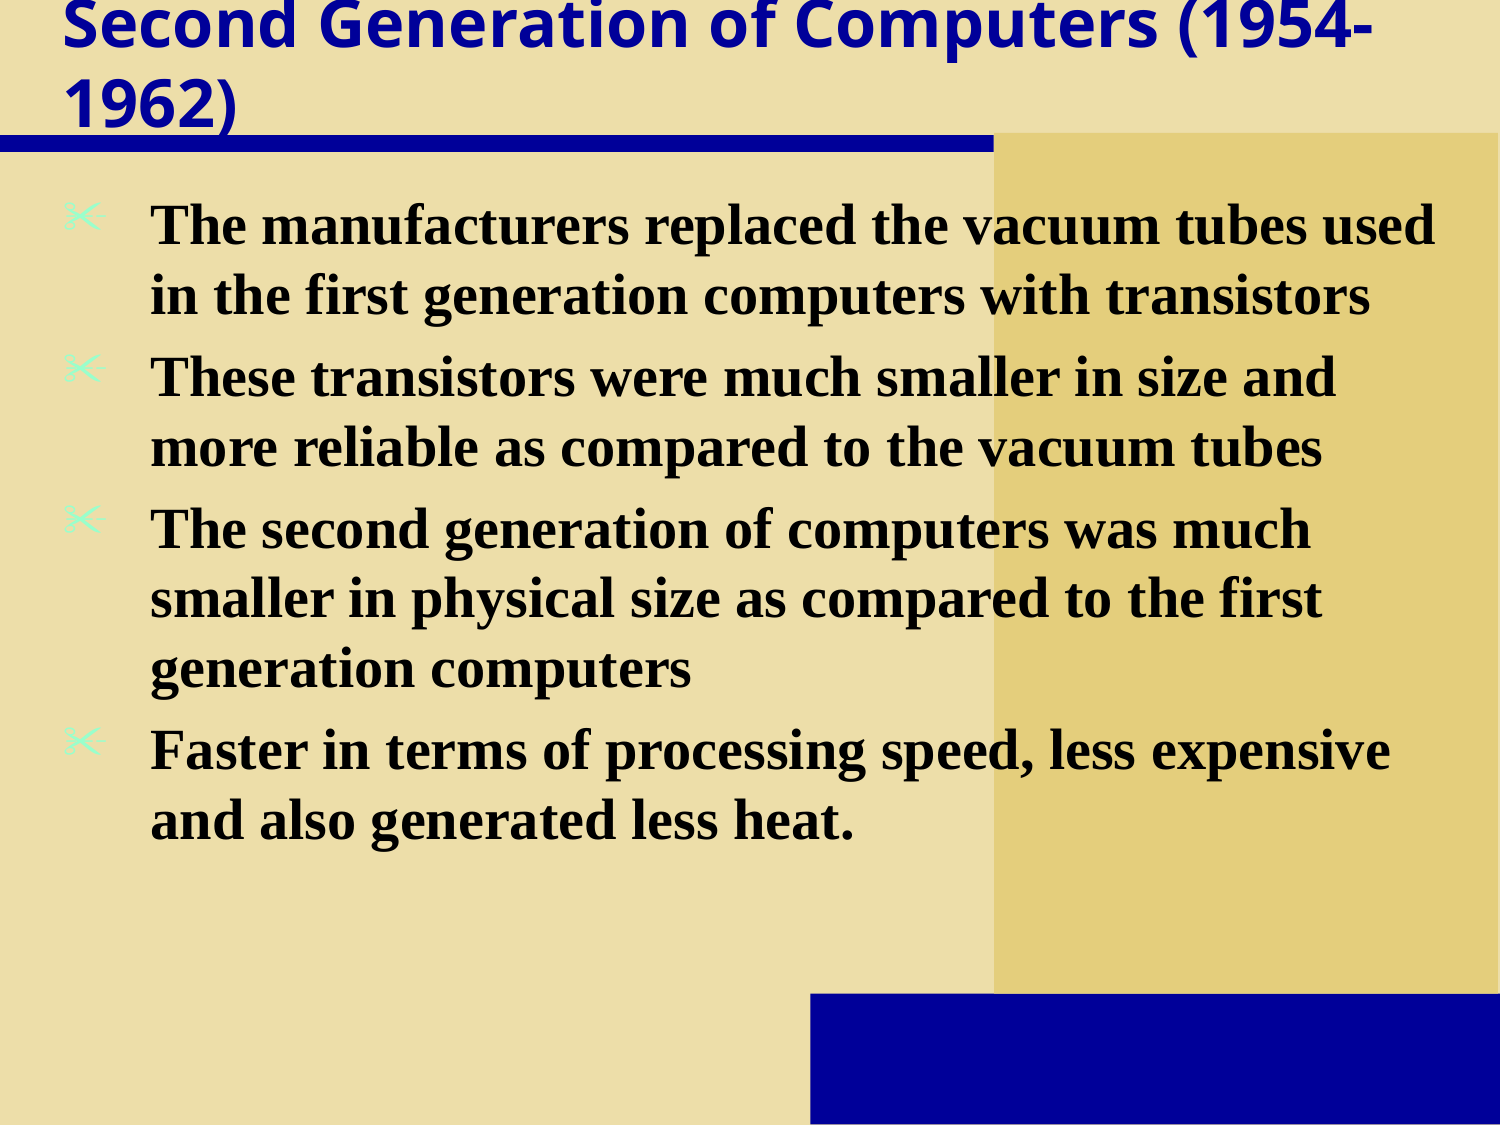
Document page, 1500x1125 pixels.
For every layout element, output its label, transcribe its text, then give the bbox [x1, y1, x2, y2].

list The manufacturers replaced the vacuum tubes used in the first generation computers with transistors These transistors were much smaller in size and more reliable as compared to the vacuum tubes The second generation of computers was much smaller in physical size as compared to the first generation computers Faster in terms of processing speed, less expensive and also generated less heat. [47, 178, 1457, 960]
title Second Generation of Computers (1954-1962) [47, 0, 1456, 133]
